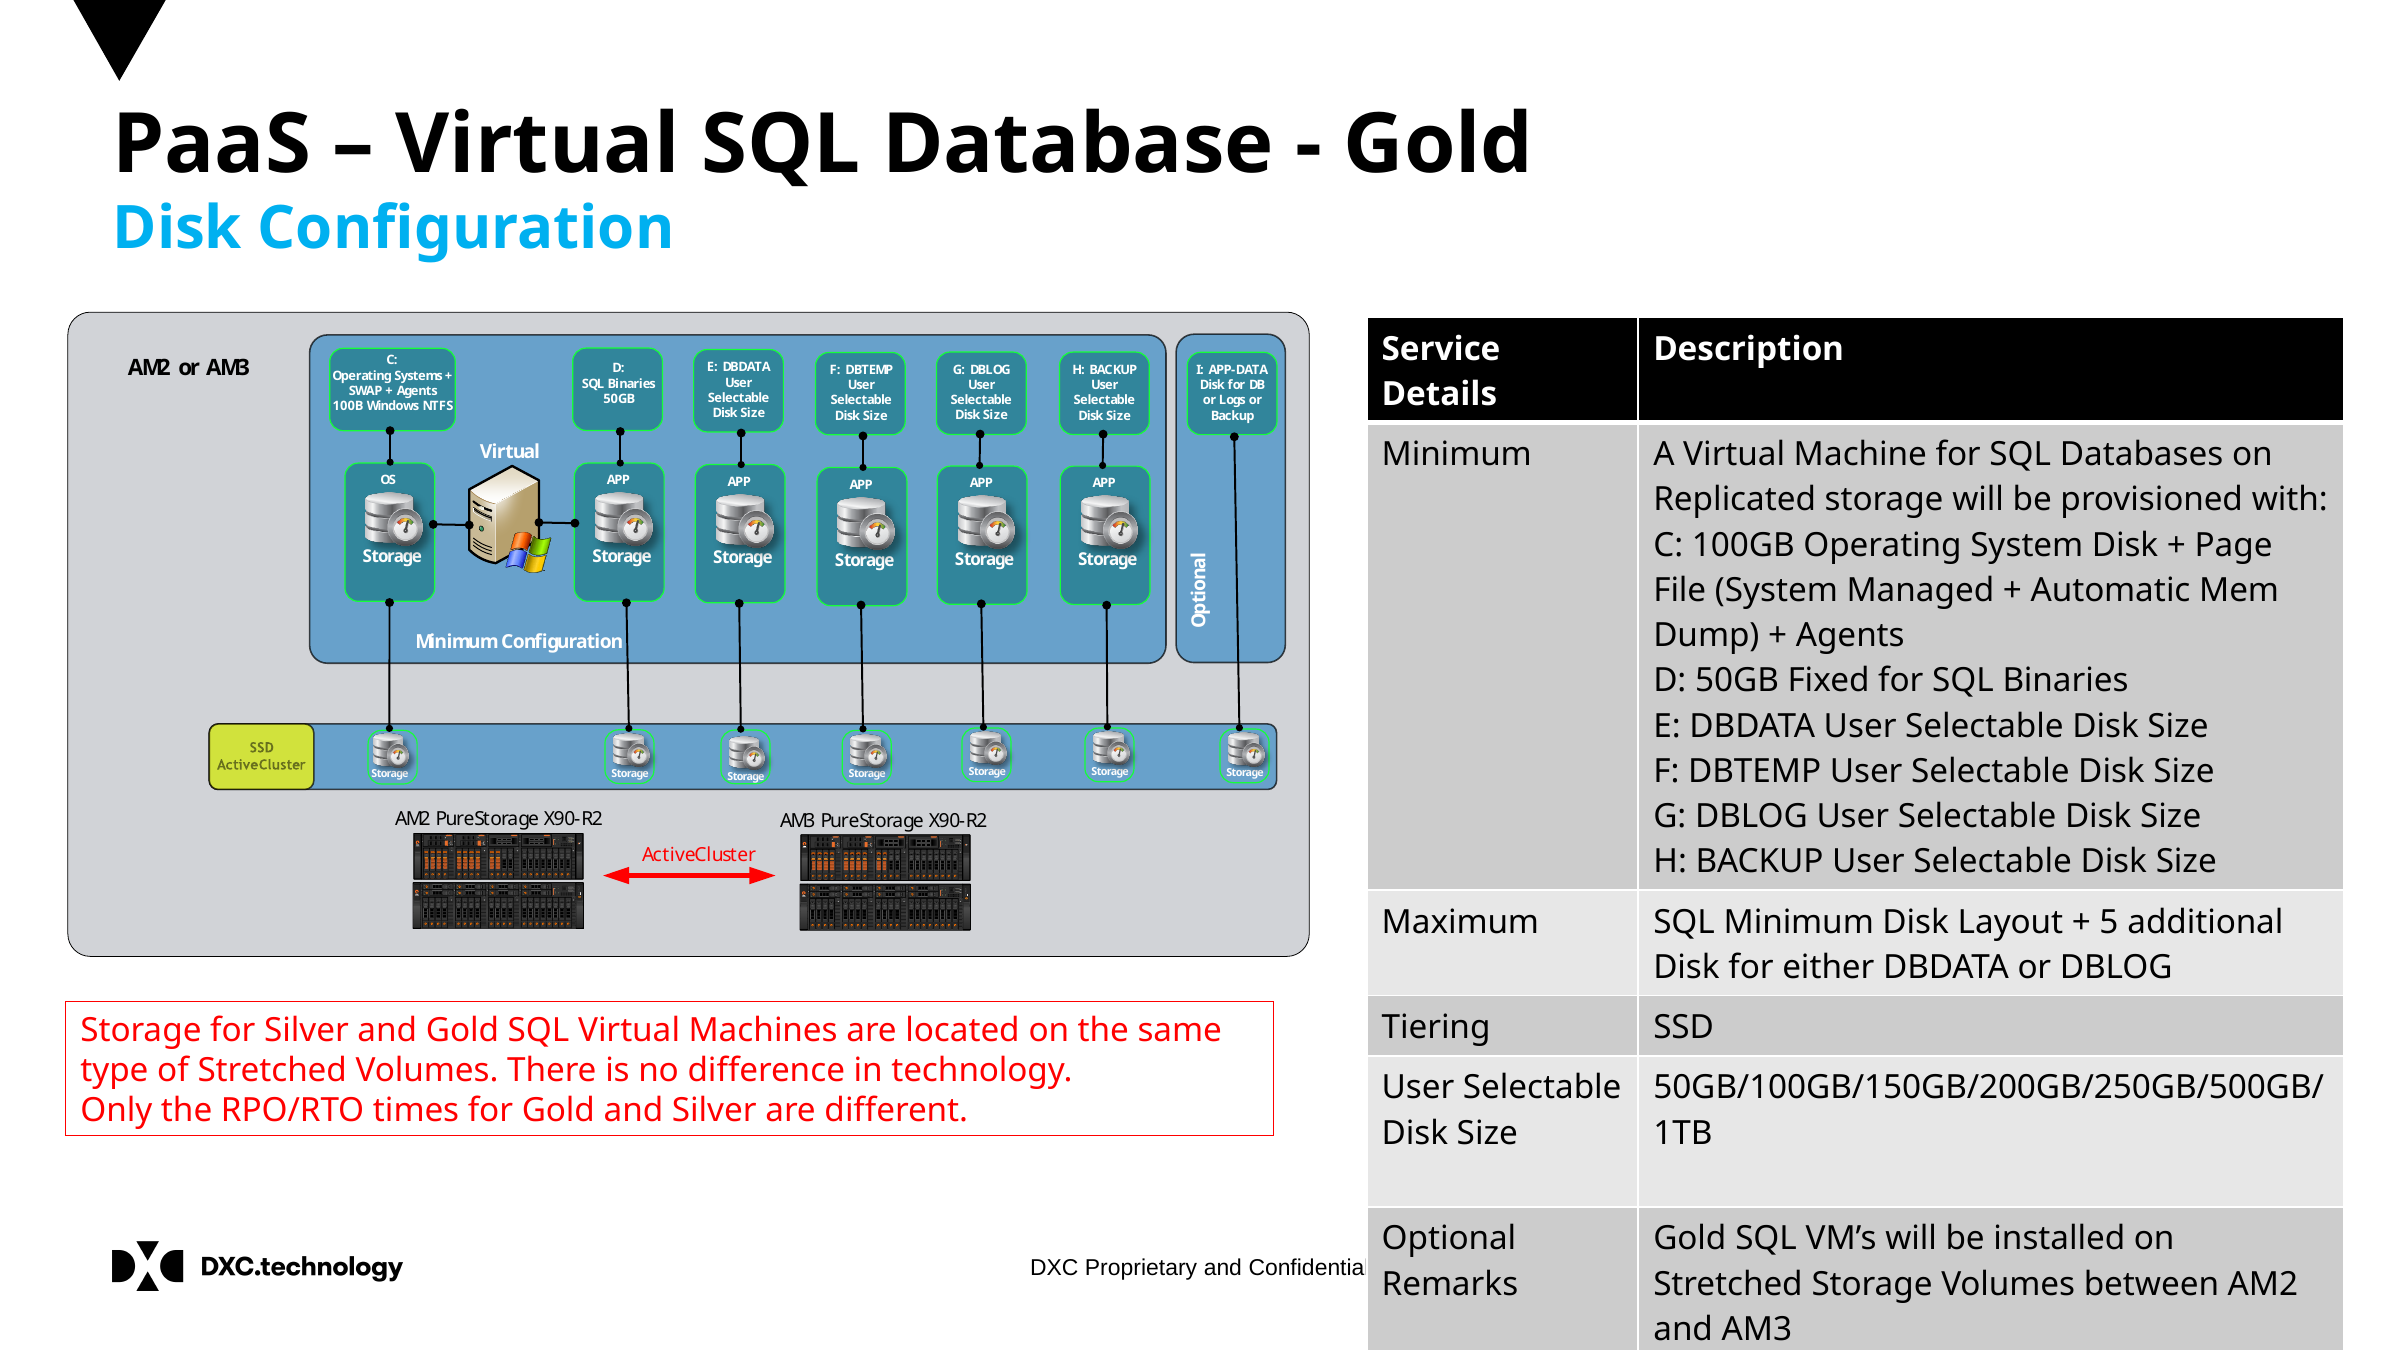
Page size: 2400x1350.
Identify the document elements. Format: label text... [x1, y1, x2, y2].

table_cell Optional Remarks [1368, 1208, 1637, 1350]
text_box Storage for Silver and Gold SQL Virtual Machines are located on the same type of Stretched Volumes. There is no difference in technology. Only the RPO/RTO times for Gold and Silver are different. [65, 1001, 1274, 1136]
table_cell User Selectable Disk Size [1368, 1057, 1637, 1206]
title PaaS – Virtual SQL Database - Gold [112, 104, 2288, 338]
picture [65, 309, 1310, 957]
table_cell SSD [1639, 996, 2343, 1055]
table_cell Gold SQL VM’s will be installed on Stretched Storage Volumes between AM2 and AM3 [1639, 1208, 2343, 1350]
table_cell SQL Minimum Disk Layout + 5 additional Disk for either DBDATA or DBLOG [1639, 891, 2343, 995]
table_cell Maximum [1368, 891, 1637, 995]
table_cell A Virtual Machine for SQL Databases on Replicated storage will be provisioned with: C: 100GB Operating System Disk + Page File (System Managed + Automatic Mem Dump) + Agents D: 50GB Fixed for SQL Binaries E: DBDATA User Selectable Disk Size F: DBTEMP User Selectable Disk Size G: DBLOG User Selectable Disk Size H: BACKUP User Selectable Disk Size [1639, 425, 2343, 889]
text_box Disk Configuration [112, 197, 956, 285]
table_header Service Details [1368, 318, 1637, 420]
table_header Description [1639, 318, 2343, 420]
table_cell Minimum [1368, 425, 1637, 889]
table_cell 50GB/100GB/150GB/200GB/250GB/500GB/ 1TB [1639, 1057, 2343, 1206]
table_cell Tiering [1368, 996, 1637, 1055]
